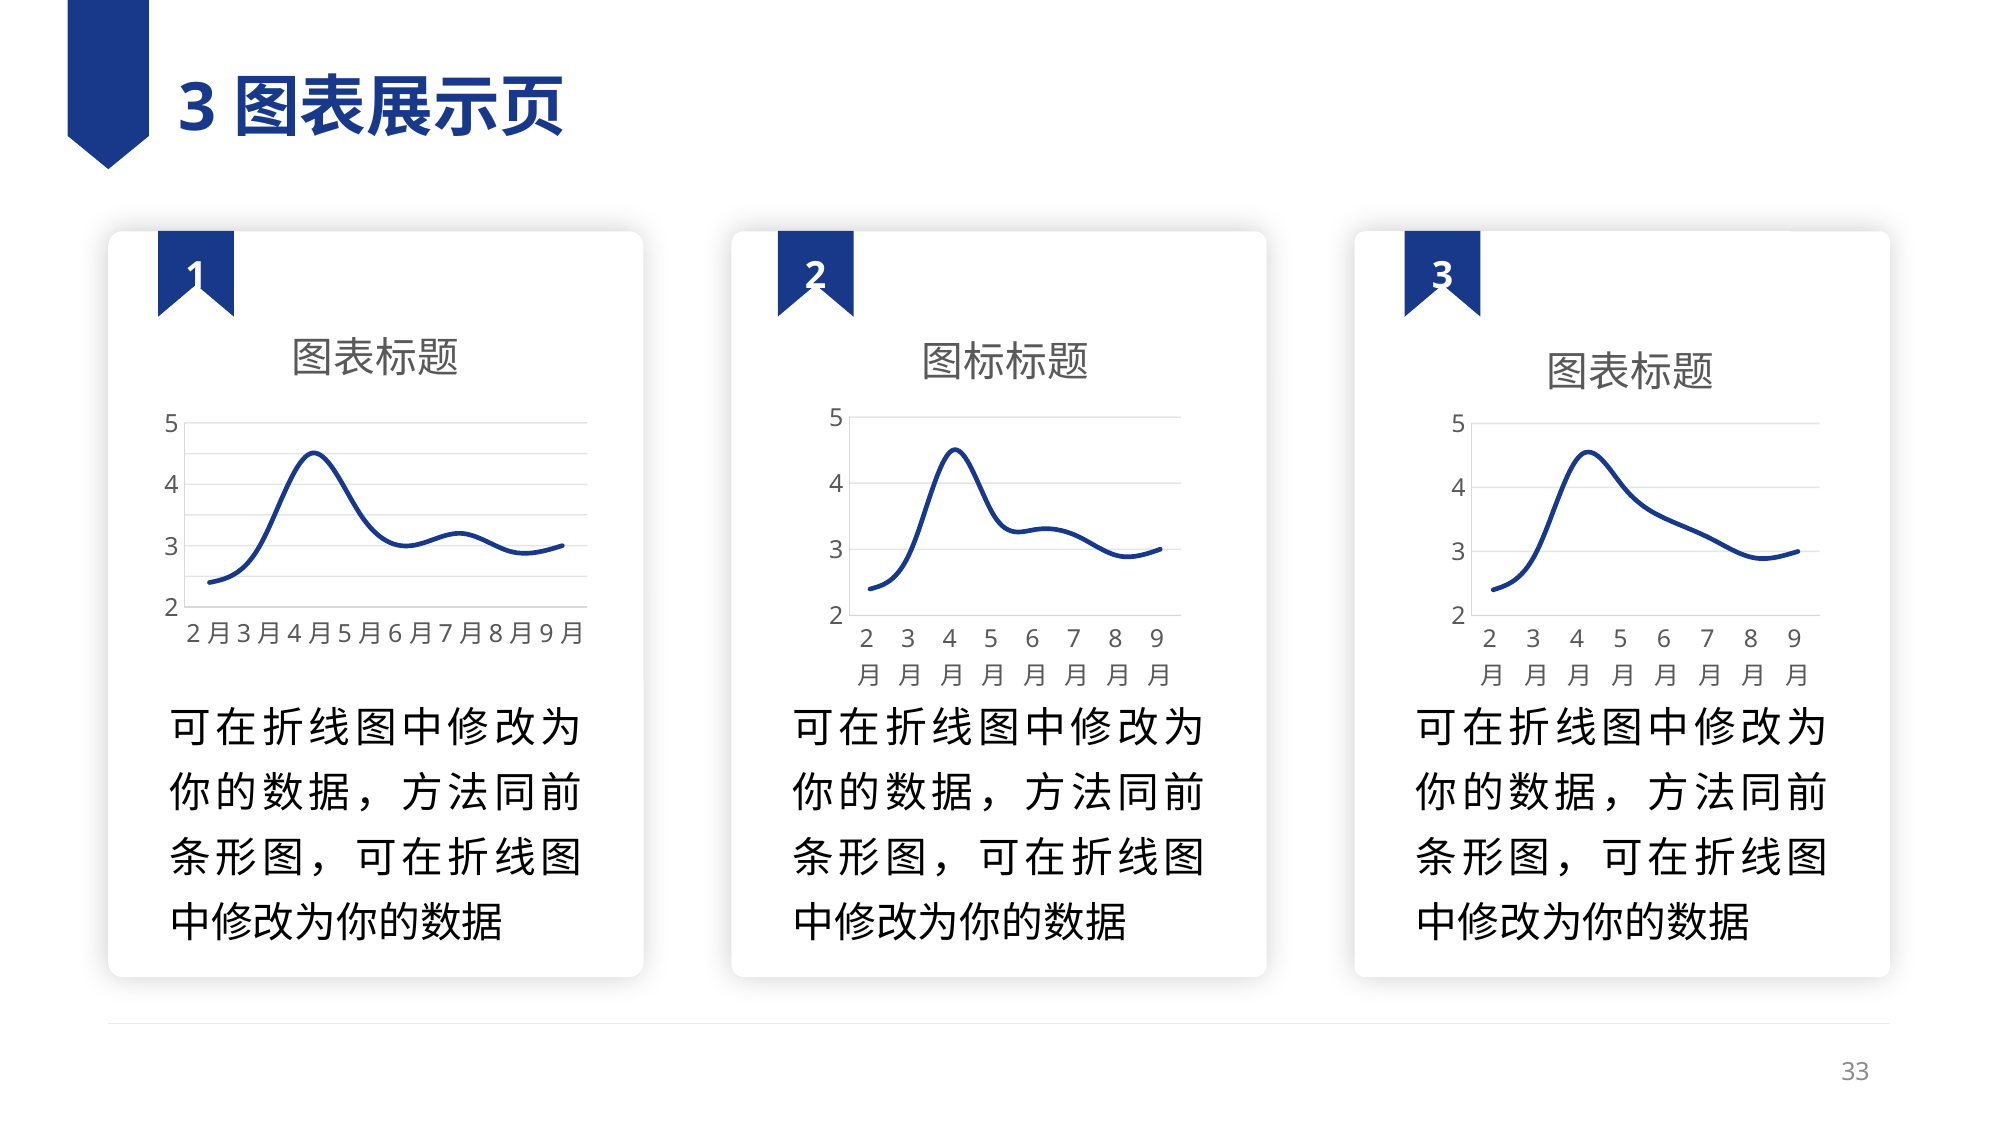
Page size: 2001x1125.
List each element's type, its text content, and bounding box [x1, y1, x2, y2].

text_box [1353, 230, 1891, 979]
chart [779, 274, 1219, 693]
title 3图表展示页 [178, 39, 1519, 169]
slide_number 33 [1434, 1042, 1885, 1103]
text_box 2 [776, 229, 855, 319]
text_box [107, 230, 645, 979]
text_box 可在折线图中修改为你的数据，方法同前条形图，可在折线图中修改为你的数据 [1415, 693, 1829, 956]
text_box 1 [157, 229, 235, 295]
text_box 可在折线图中修改为你的数据，方法同前条形图，可在折线图中修改为你的数据 [169, 693, 583, 956]
text_box 可在折线图中修改为你的数据，方法同前条形图，可在折线图中修改为你的数据 [792, 693, 1206, 956]
chart [1401, 283, 1843, 693]
text_box 3 [1403, 229, 1482, 283]
text_box [730, 230, 1268, 979]
chart [155, 295, 597, 693]
